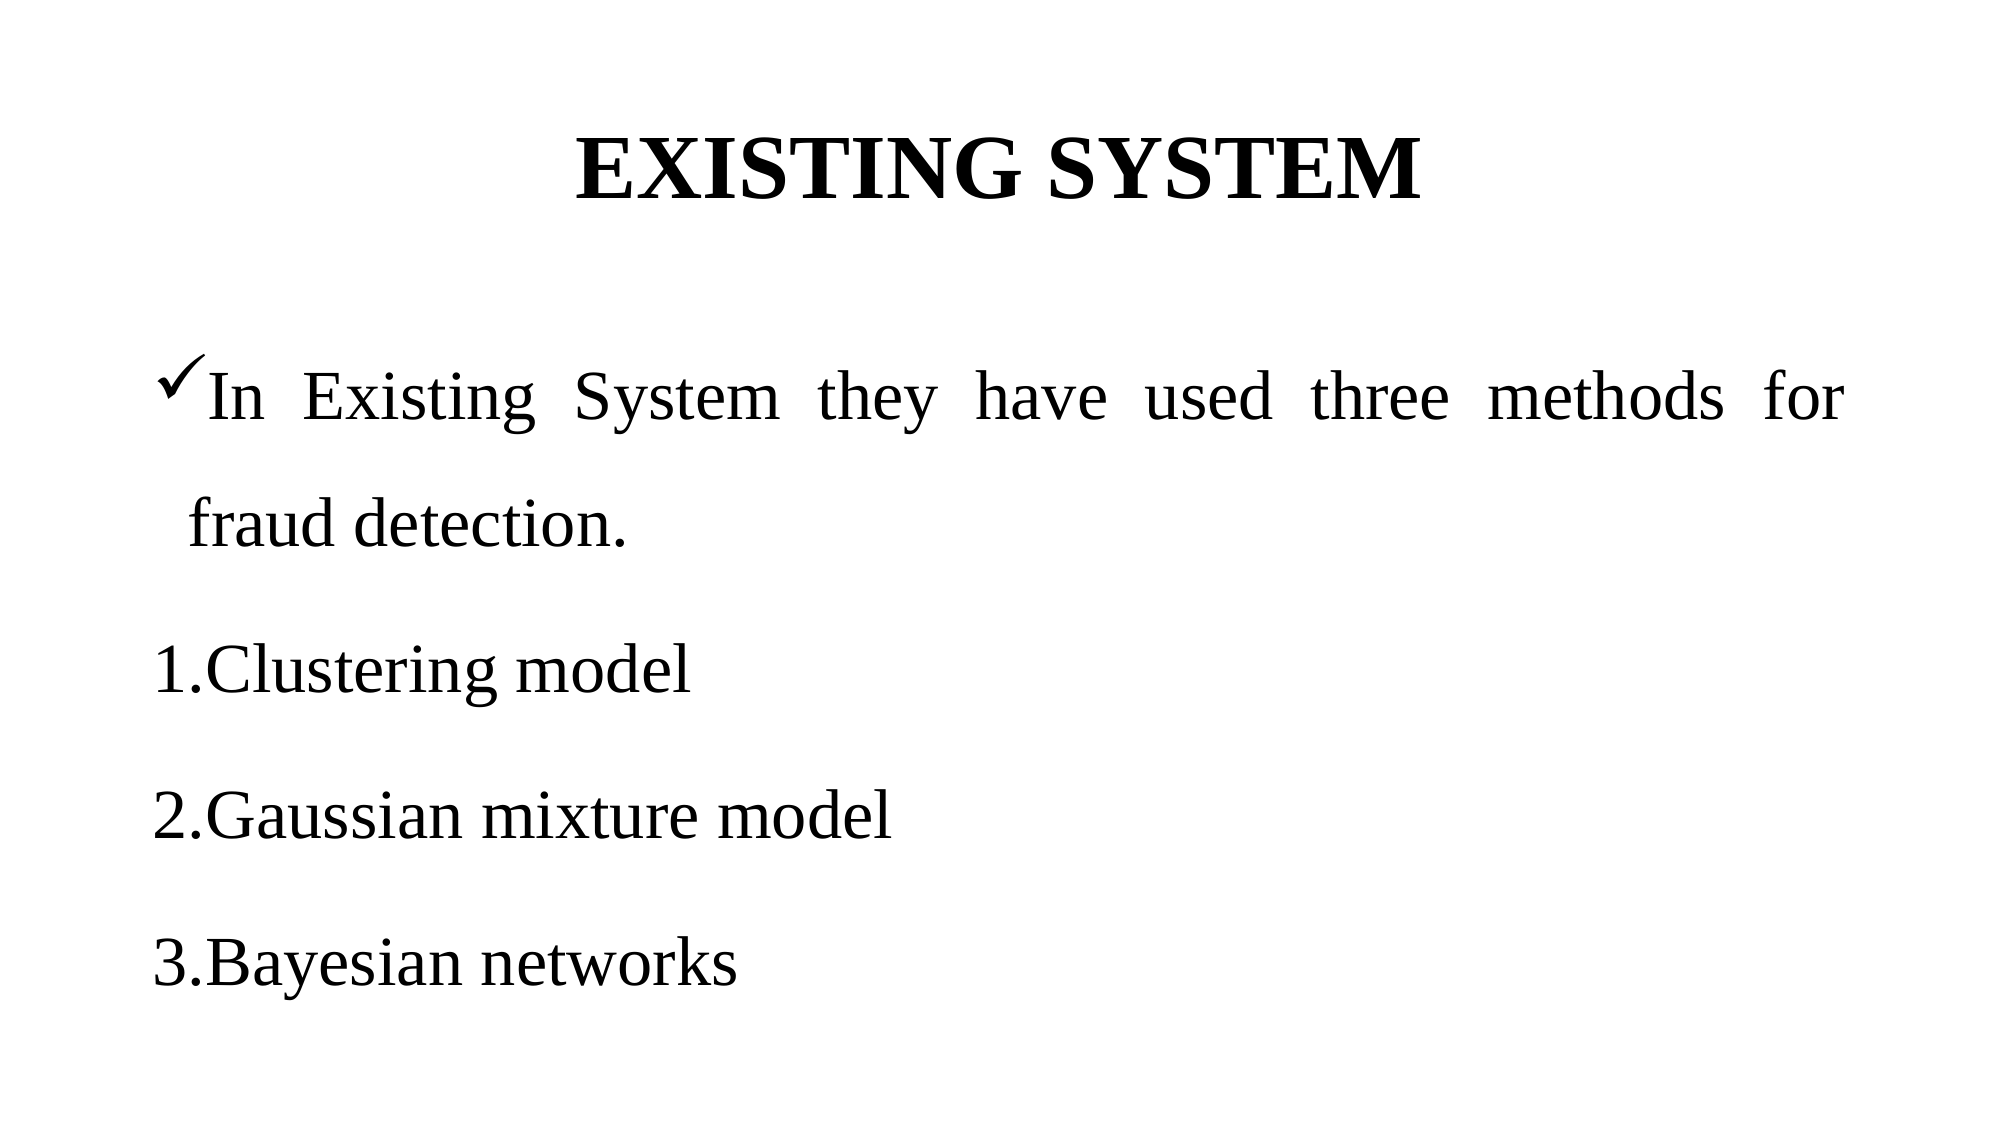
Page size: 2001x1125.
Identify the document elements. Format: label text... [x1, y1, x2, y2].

title EXISTING SYSTEM [137, 59, 1863, 278]
list In Existing System they have used three methods for fraud detection. 1.Clustering model 2.Gaussian mixture model 3.Bayesian networks [137, 299, 1863, 1014]
